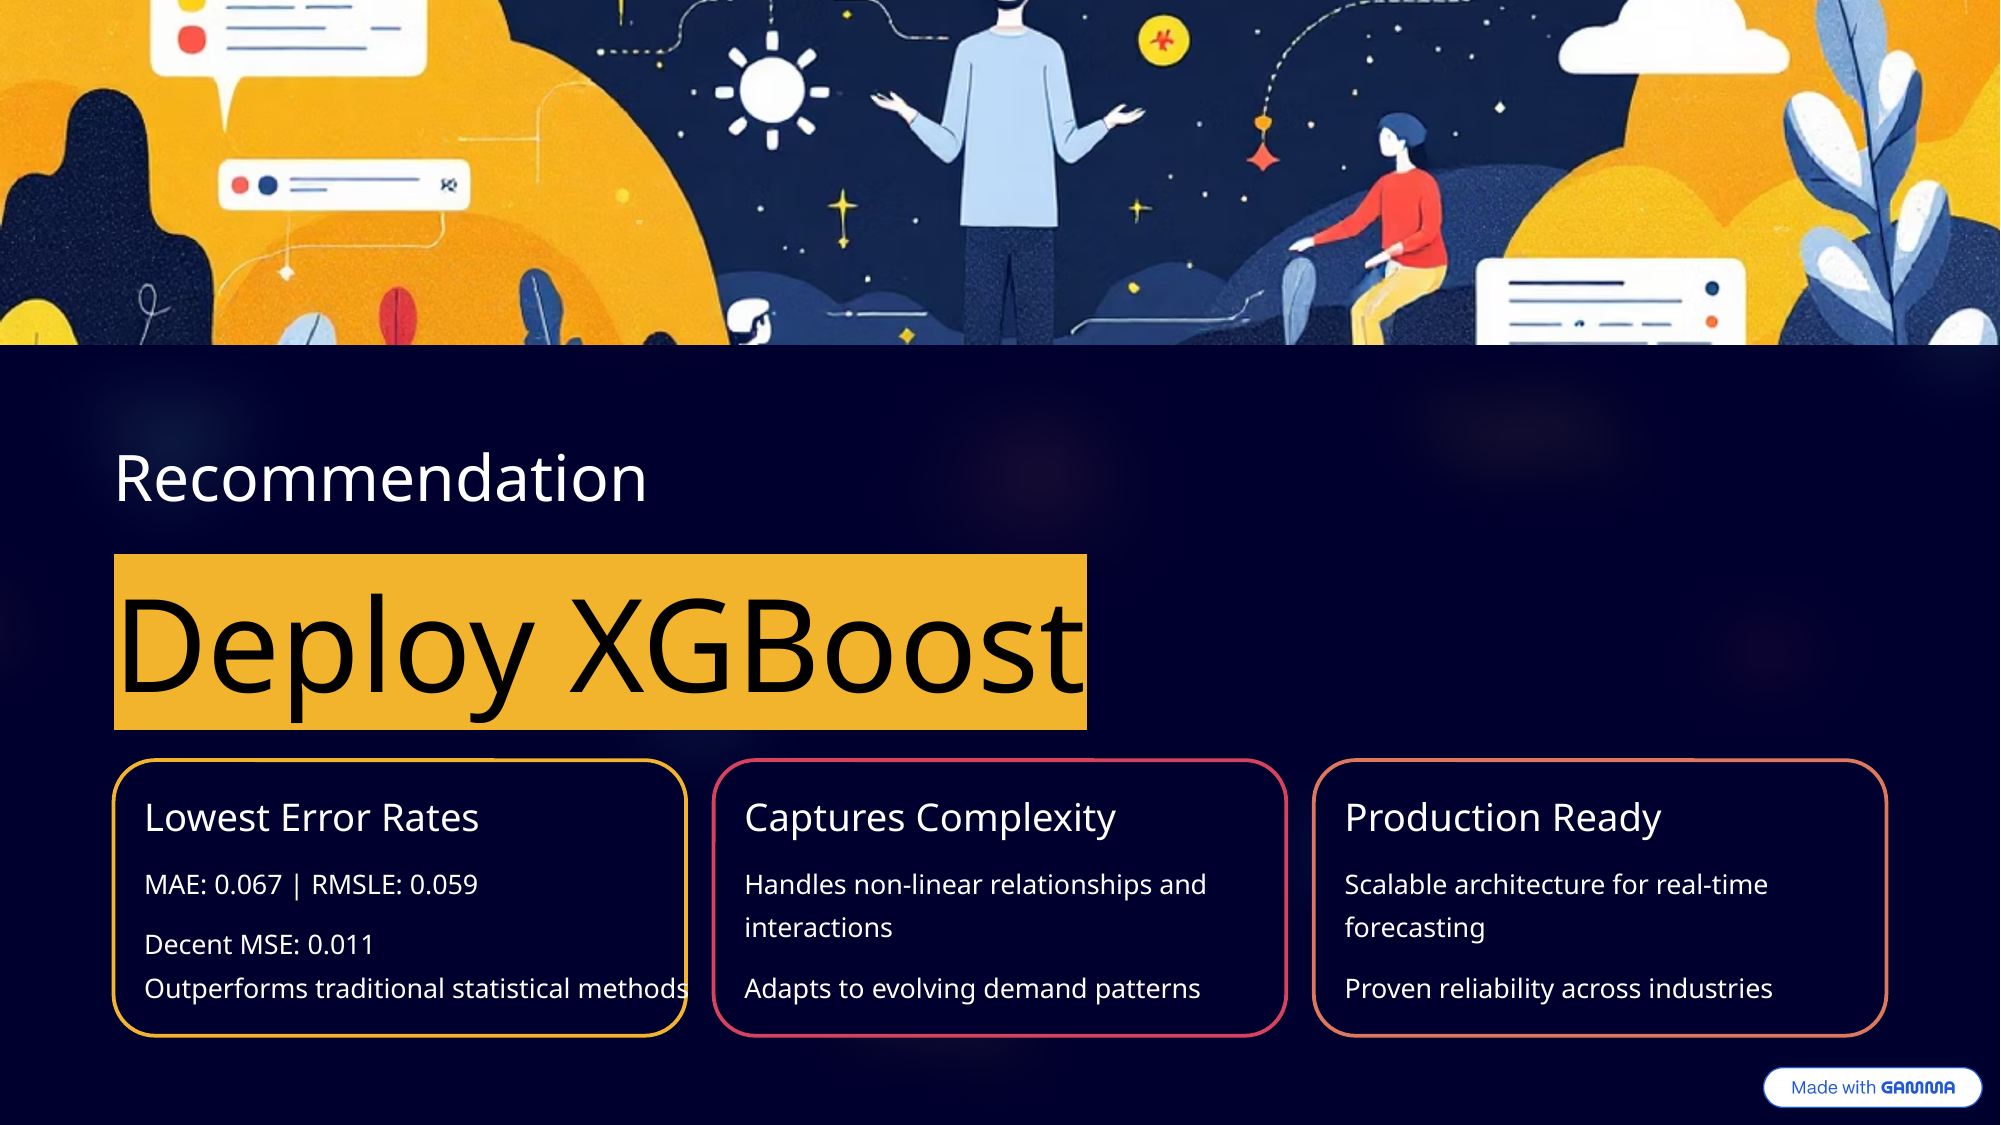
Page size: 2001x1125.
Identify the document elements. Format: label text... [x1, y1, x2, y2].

text_box Lowest Error Rates [144, 790, 534, 840]
text_box Captures Complexity [744, 790, 1134, 840]
picture [1755, 1059, 1991, 1116]
text_box Decent MSE: 0.011 Outperforms traditional statistical methods [144, 916, 656, 961]
text_box Scalable architecture for real-time forecasting [1344, 856, 1856, 945]
picture [0, 0, 2000, 345]
text_box [1313, 760, 1887, 1036]
text_box [713, 760, 1287, 1036]
text_box Handles non-linear relationships and interactions [744, 856, 1256, 945]
text_box MAE: 0.067 | RMSLE: 0.059 [144, 856, 656, 901]
text_box Recommendation [113, 433, 763, 516]
text_box Deploy XGBoost [113, 556, 1412, 719]
text_box Adapts to evolving demand patterns [744, 960, 1256, 1006]
text_box Proven reliability across industries [1344, 960, 1856, 1006]
text_box Production Ready [1344, 790, 1734, 840]
text_box [113, 760, 687, 1036]
